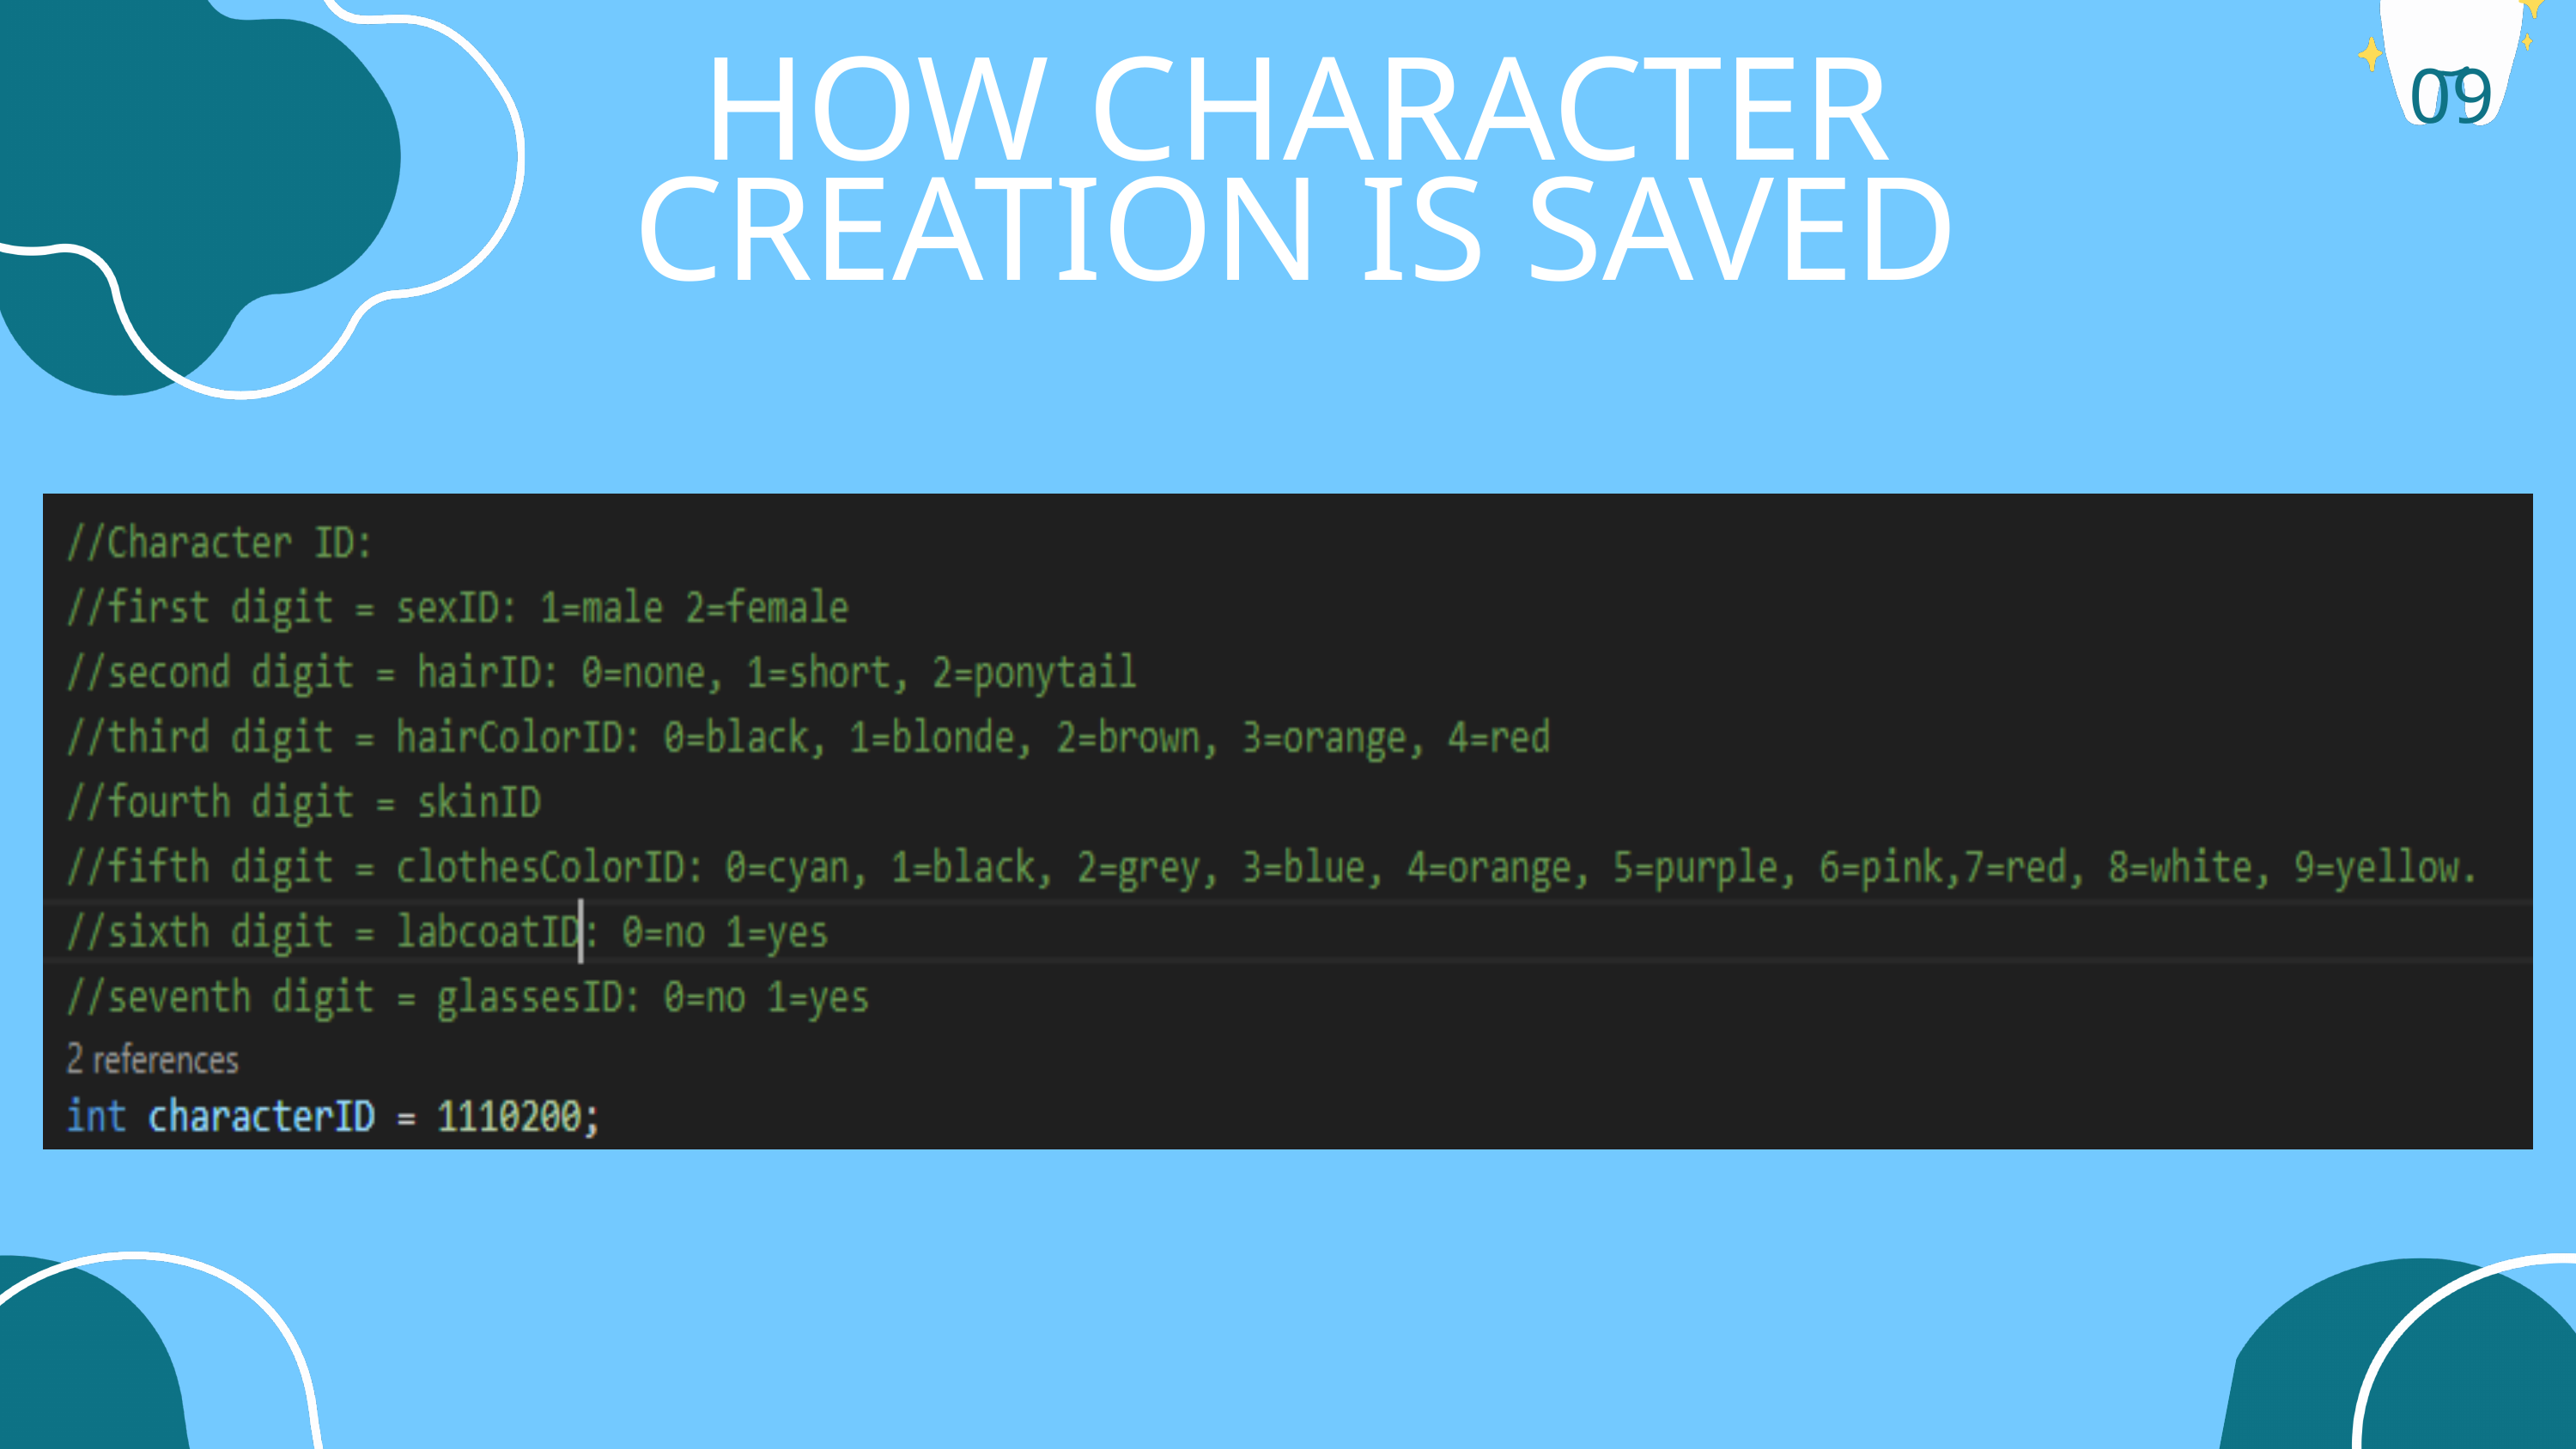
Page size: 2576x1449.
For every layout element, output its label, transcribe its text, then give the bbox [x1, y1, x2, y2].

picture [42, 494, 2534, 1149]
text_box [0, 0, 526, 434]
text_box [2358, 0, 2547, 126]
text_box HOW CHARACTER CREATION IS SAVED [526, 64, 2091, 305]
text_box [2219, 1159, 2576, 1449]
text_box [0, 1157, 552, 1449]
